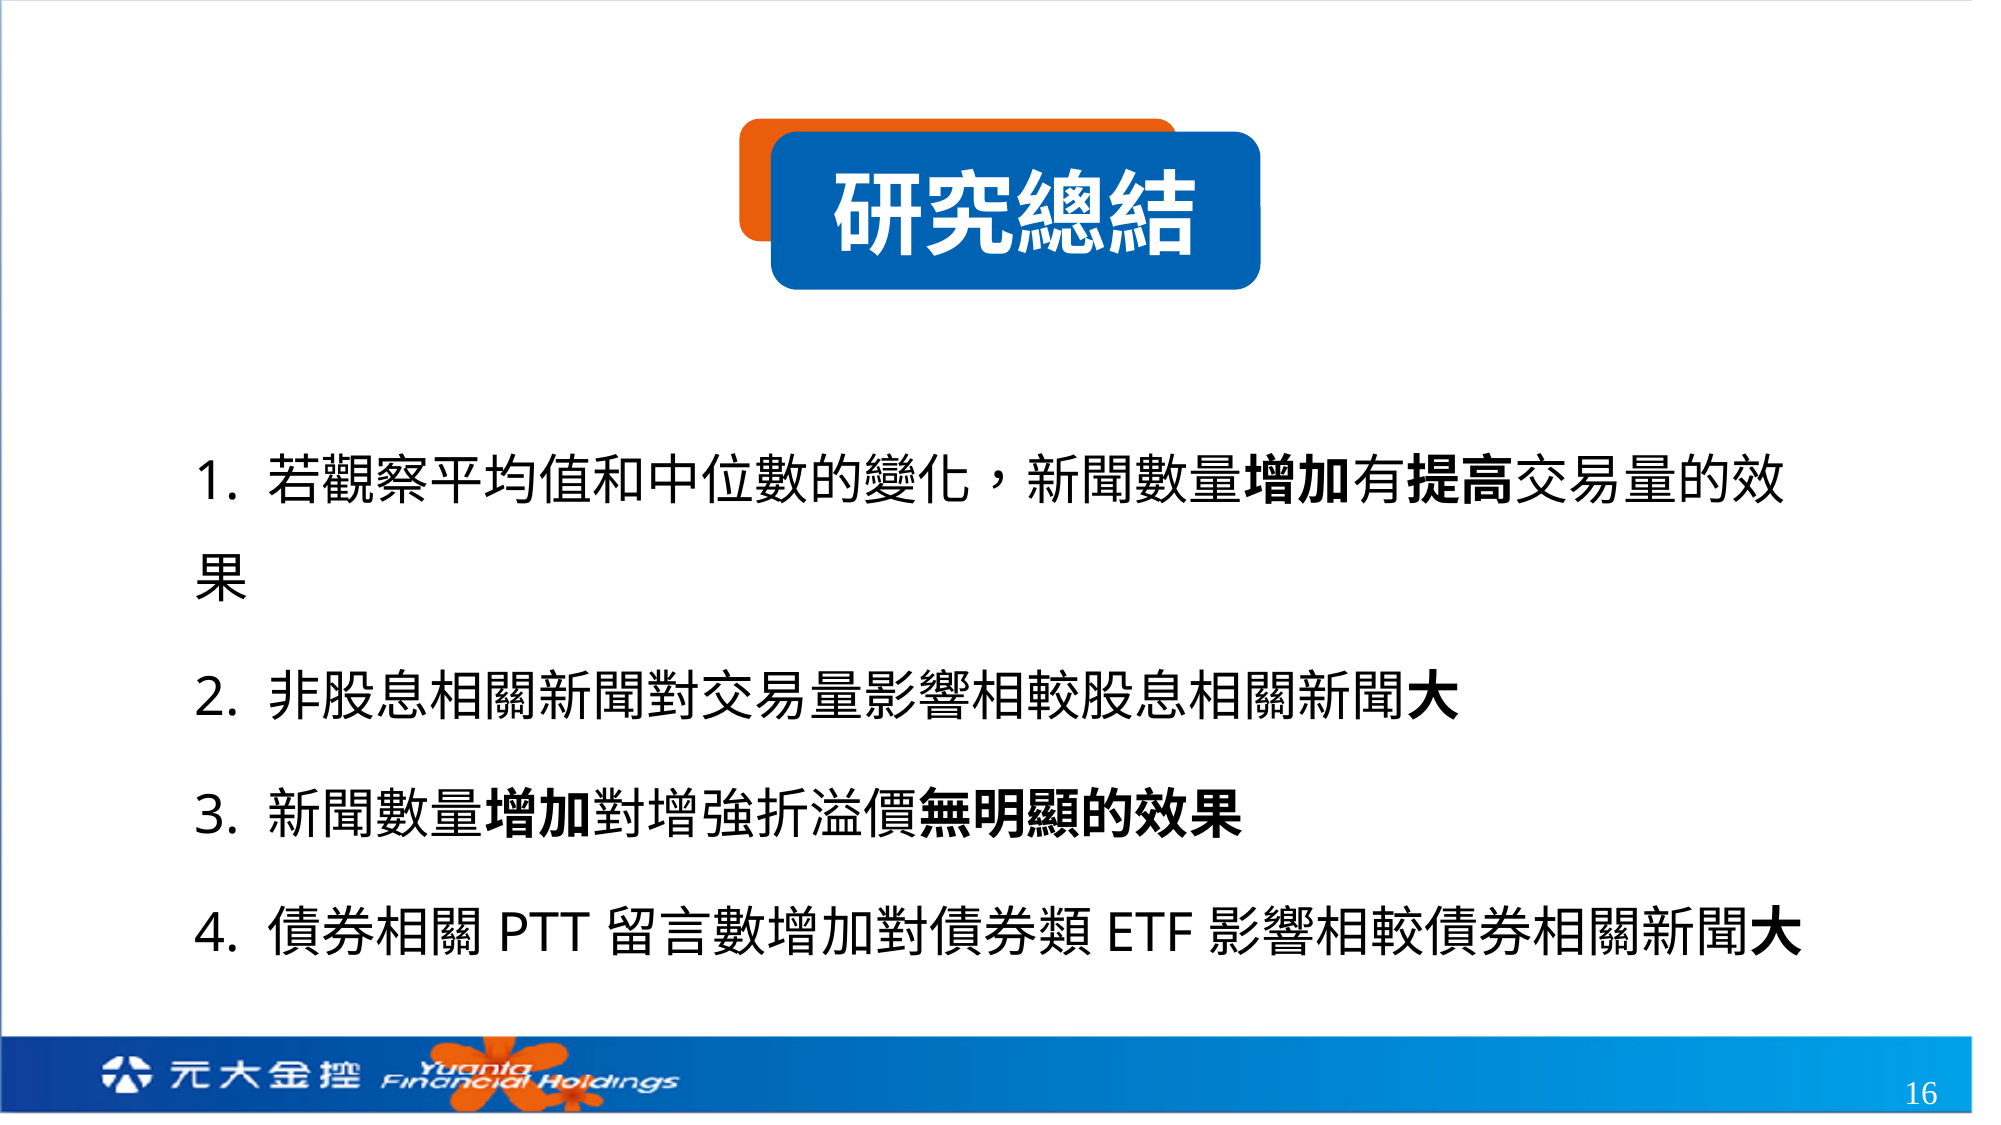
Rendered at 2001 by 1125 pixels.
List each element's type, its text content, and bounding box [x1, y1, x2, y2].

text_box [739, 118, 1261, 290]
slide_number 16 [1502, 1057, 1953, 1125]
list 1. 若觀察平均值和中位數的變化，新聞數量增加有提高交易量的效果 2. 非股息相關新聞對交易量影響相較股息相關新聞大 3. 新聞數量增加對增強折溢價無明顯的效果 4. 債券相關PTT留言數增加對債券類ETF影響相較債券相關新聞大 [179, 405, 1852, 913]
picture [0, 0, 2001, 1125]
